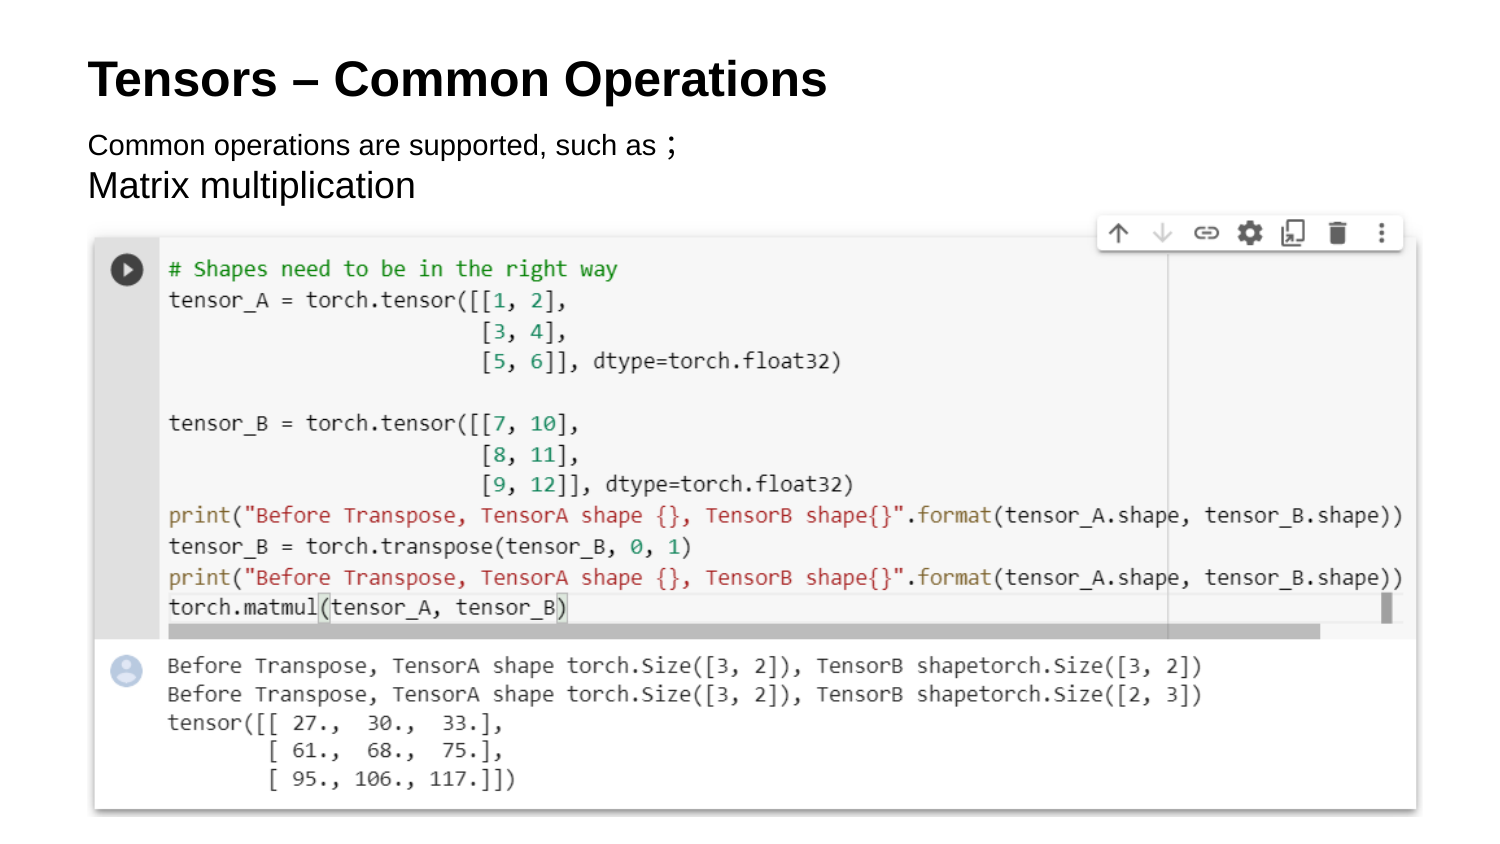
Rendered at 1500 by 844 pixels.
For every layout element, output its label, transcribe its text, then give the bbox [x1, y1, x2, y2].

list Common operations are supported, such as； Matrix multiplication [87, 126, 821, 208]
picture [87, 209, 1428, 818]
title Tensors – Common Operations [87, 46, 850, 108]
